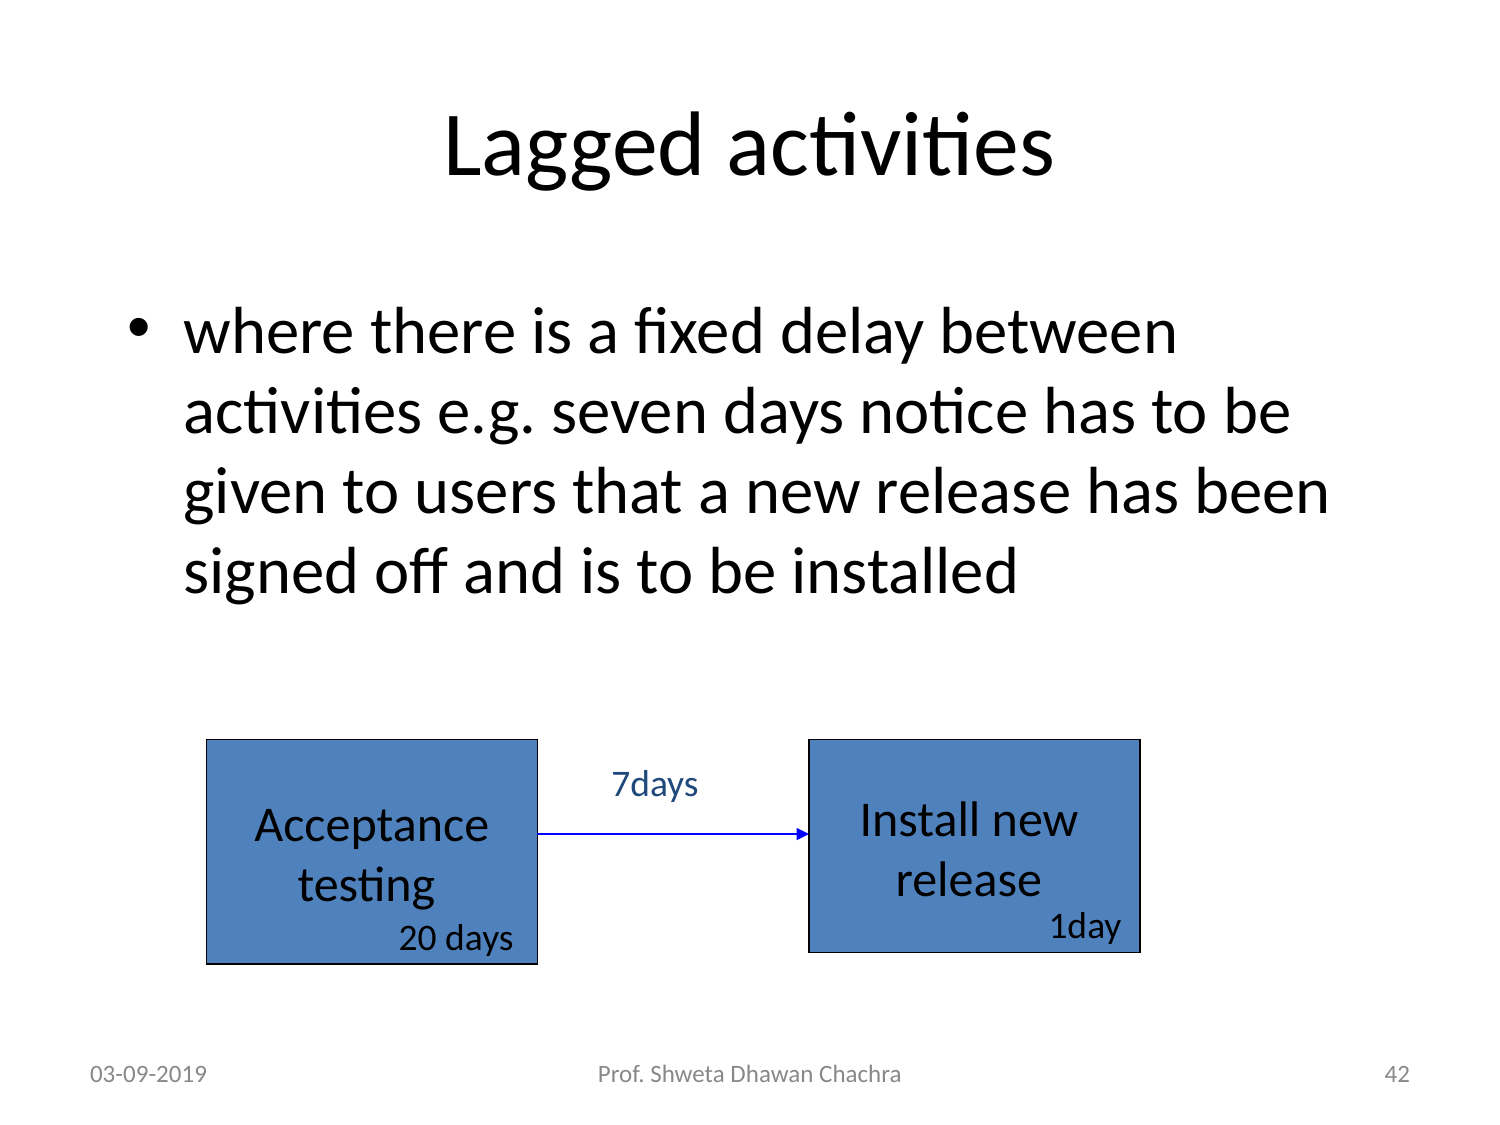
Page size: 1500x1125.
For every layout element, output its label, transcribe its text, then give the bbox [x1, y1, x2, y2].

title Lagged activities [75, 45, 1425, 233]
text_box 20 days [383, 904, 546, 965]
footer Prof. Shweta Dhawan Chachra [512, 1042, 988, 1103]
text_box 7days [596, 751, 727, 812]
text_box Install new release [809, 739, 1141, 953]
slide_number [75, 1042, 425, 1103]
slide_number ‹#› [1074, 1042, 1425, 1103]
text_box 1day [1033, 893, 1145, 954]
list where there is a fixed delay between activities e.g. seven days notice has to be given to users that a new release has been signed off and is to be installed [112, 278, 1388, 665]
text_box Acceptance testing [206, 739, 538, 965]
